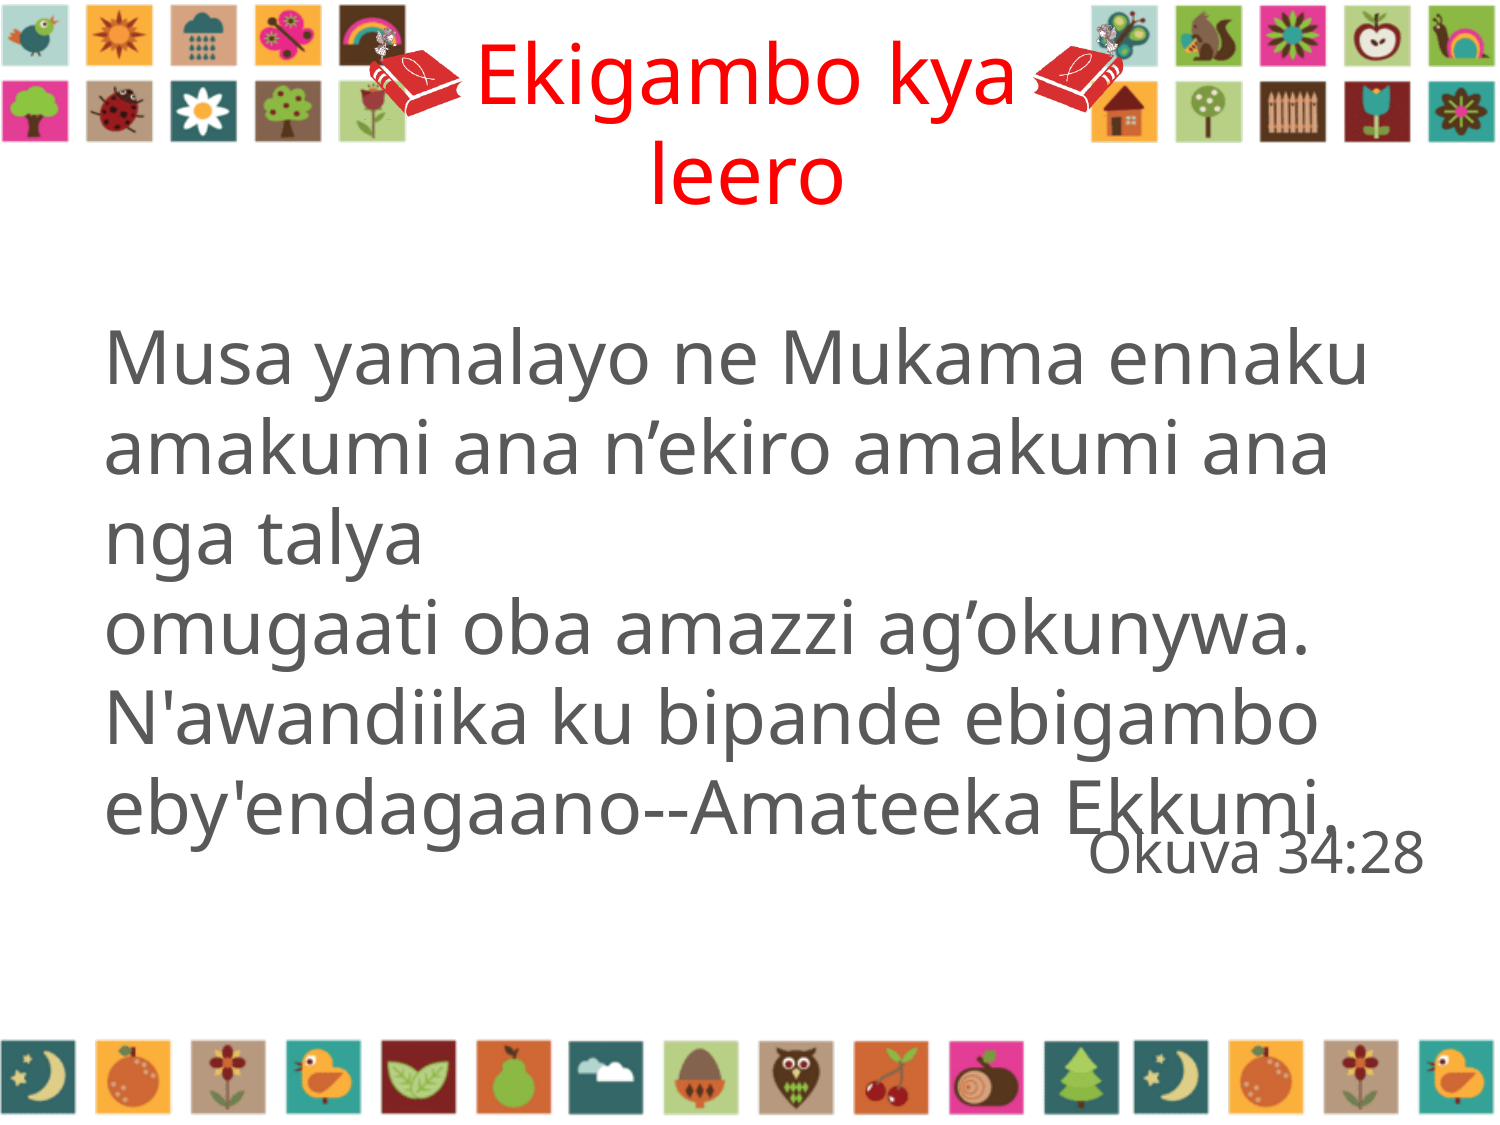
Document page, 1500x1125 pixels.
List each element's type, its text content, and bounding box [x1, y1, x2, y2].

text_box Ekigambo kya leero [414, 13, 1080, 229]
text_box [0, 1028, 1500, 1118]
text_box Musa yamalayo ne Mukama ennaku amakumi ana n’ekiro amakumi ana nga talya omugaati oba amazzi ag’okunywa. N'awandiika ku bipande ebigambo eby'endagaano--Amateeka Ekkumi. [88, 302, 1436, 858]
text_box Okuva 34:28 [808, 807, 1441, 893]
picture [1001, 3, 1500, 150]
picture [0, 3, 494, 150]
